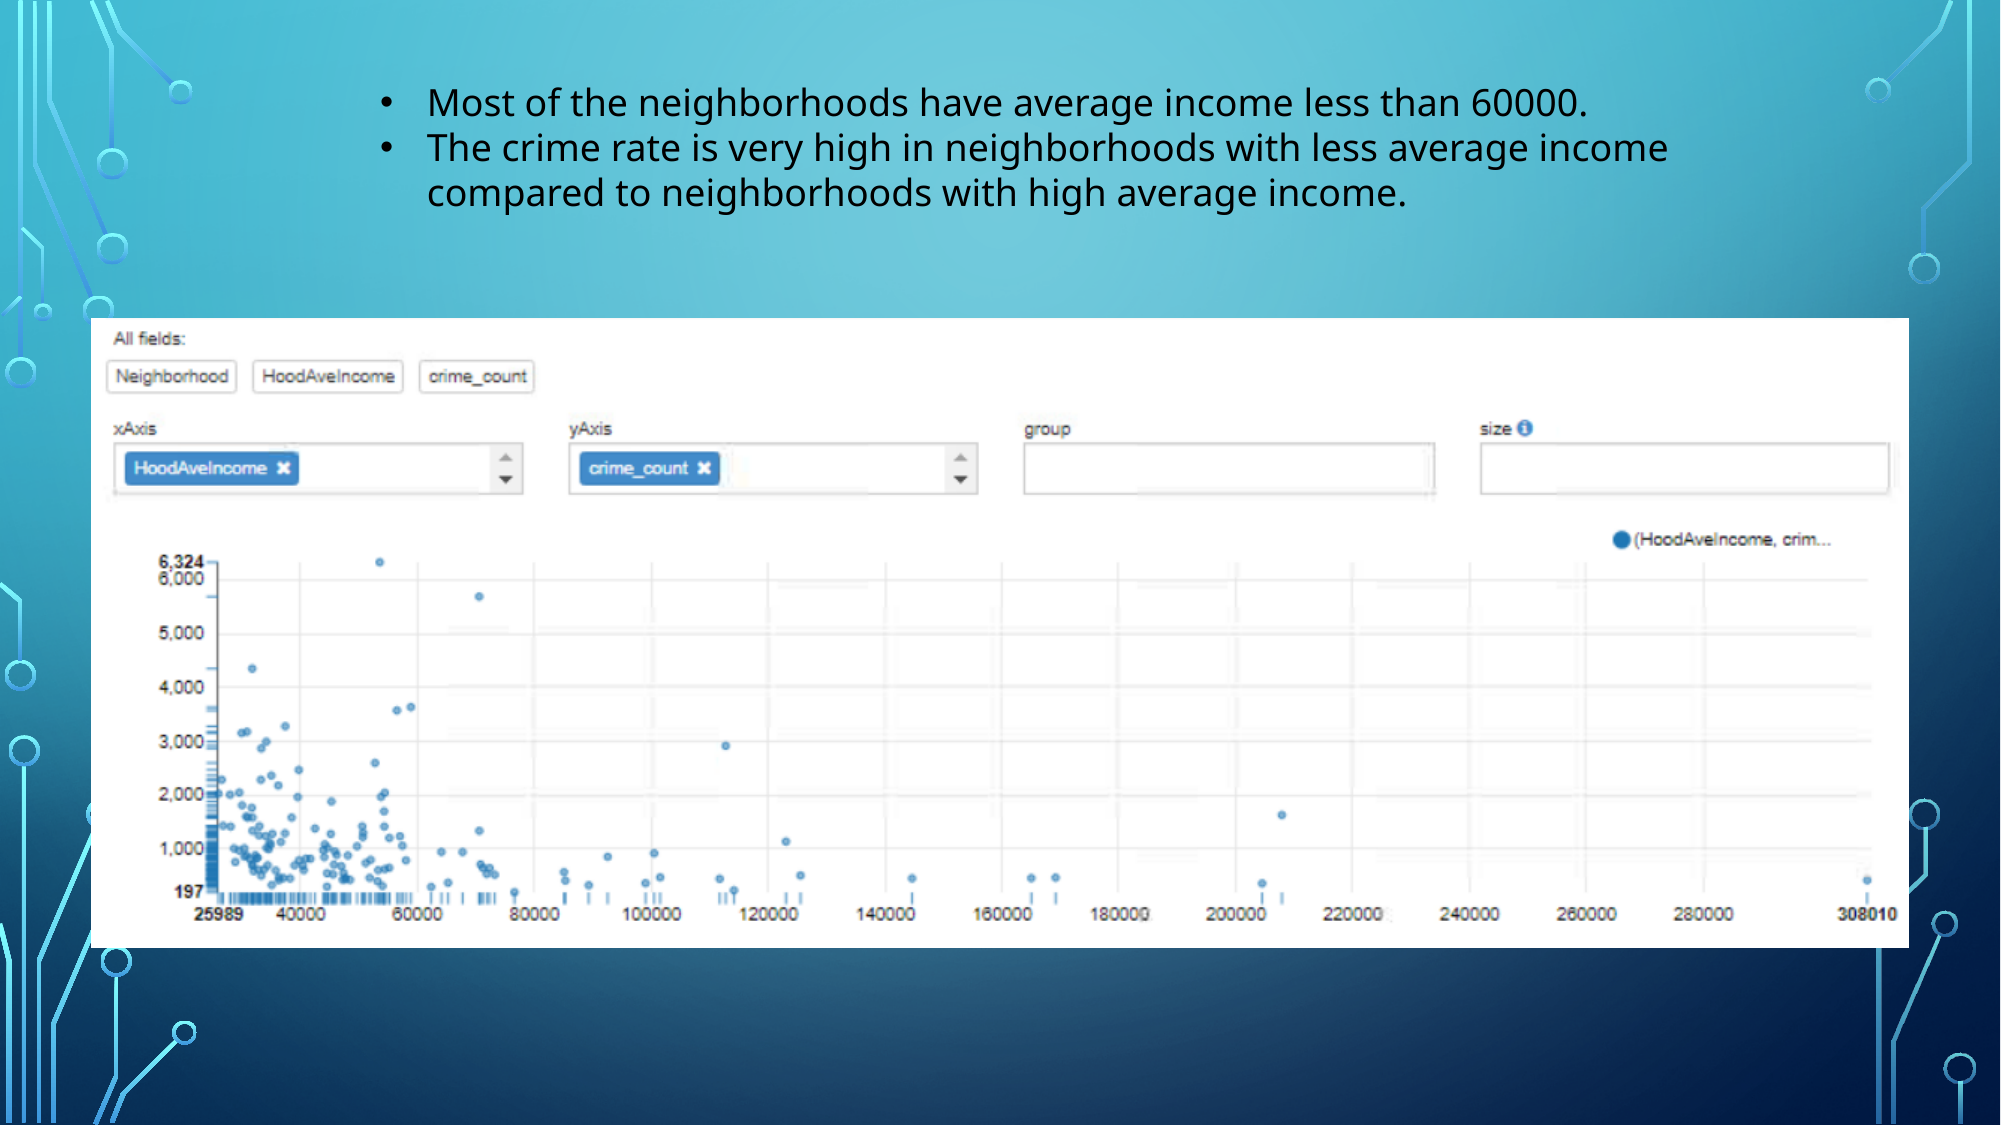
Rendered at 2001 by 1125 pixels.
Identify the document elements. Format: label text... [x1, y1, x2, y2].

picture [91, 318, 1909, 948]
text_box Most of the neighborhoods have average income less than 60000. The crime rate is very high in neighborhoods with less average income compared to neighborhoods with high average income. [365, 71, 1709, 222]
